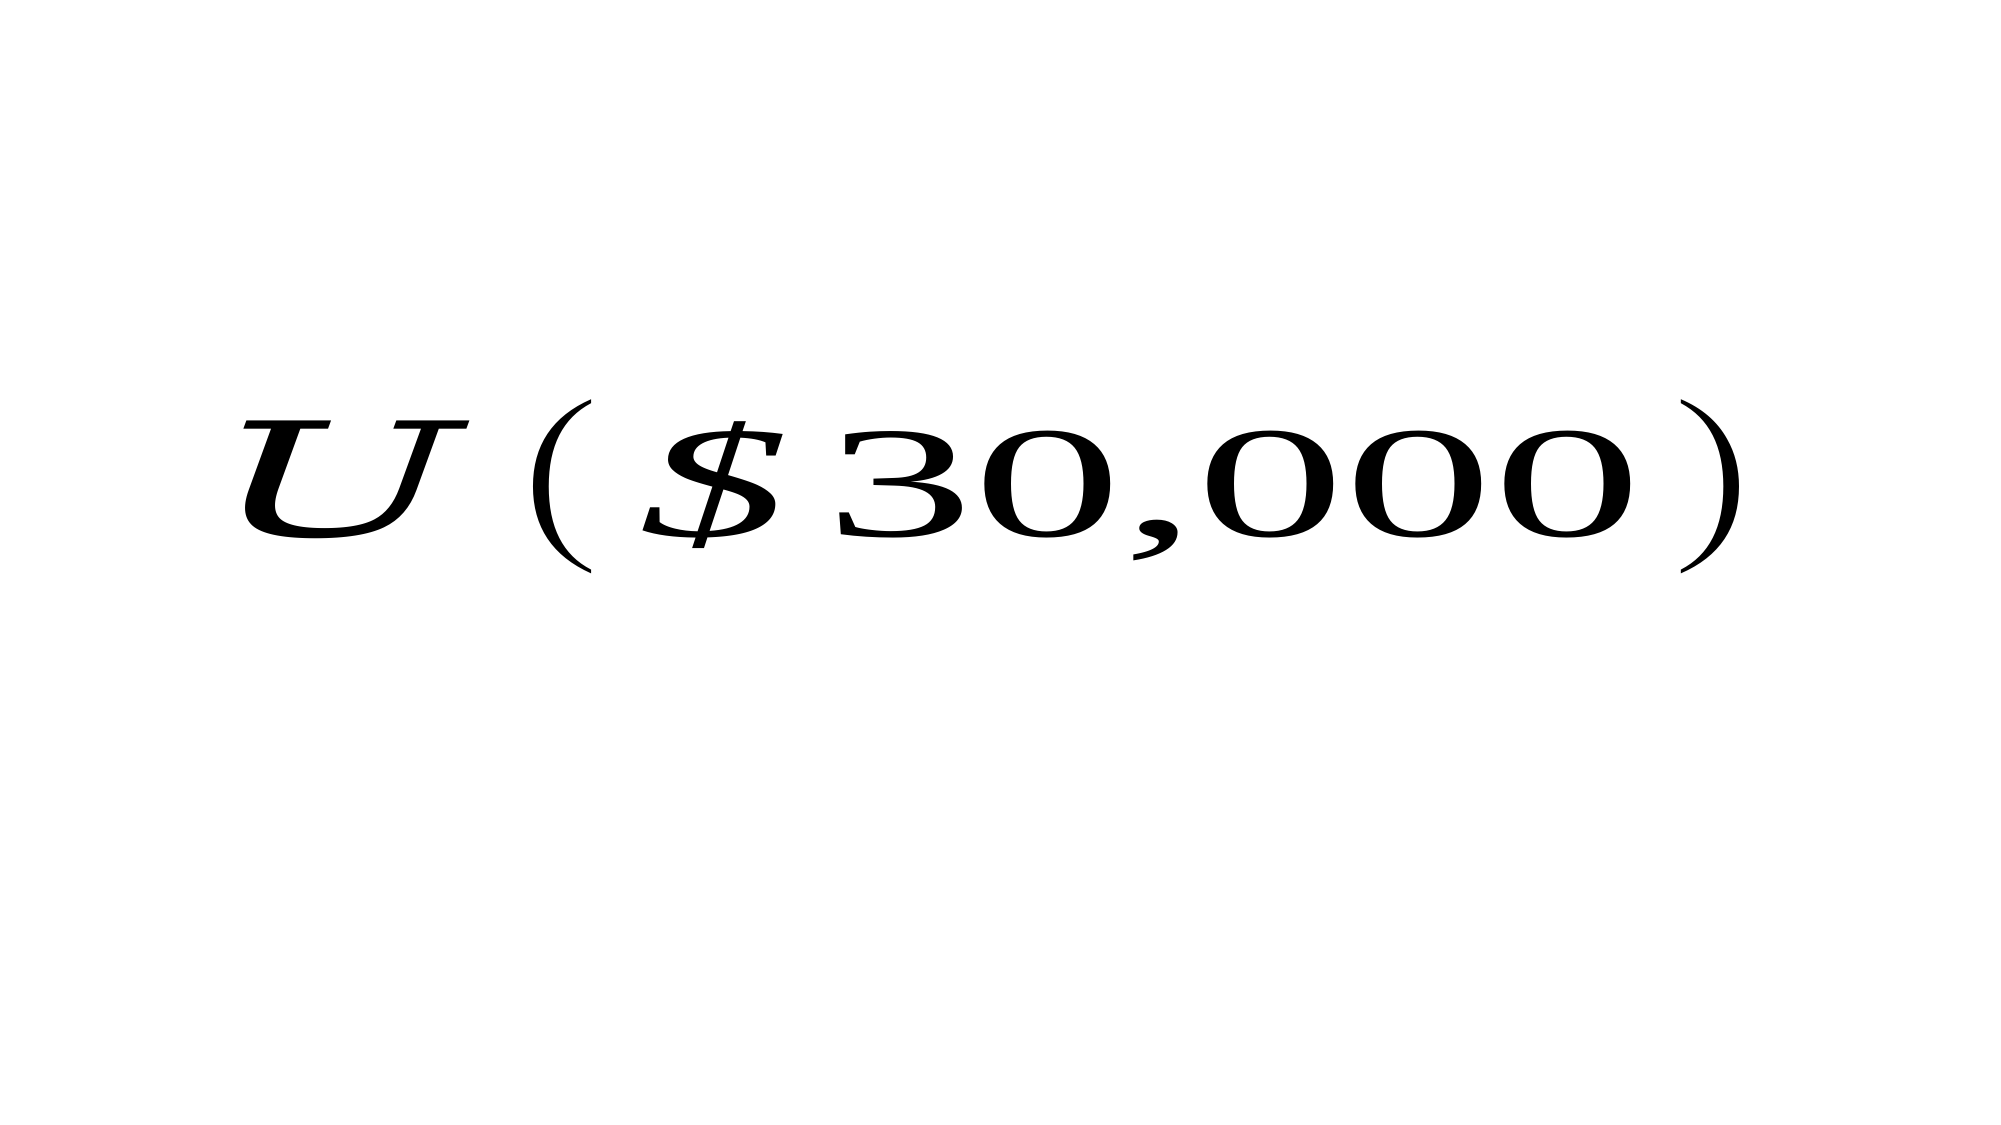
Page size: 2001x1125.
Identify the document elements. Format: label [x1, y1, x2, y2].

text_box [211, 523, 1826, 716]
